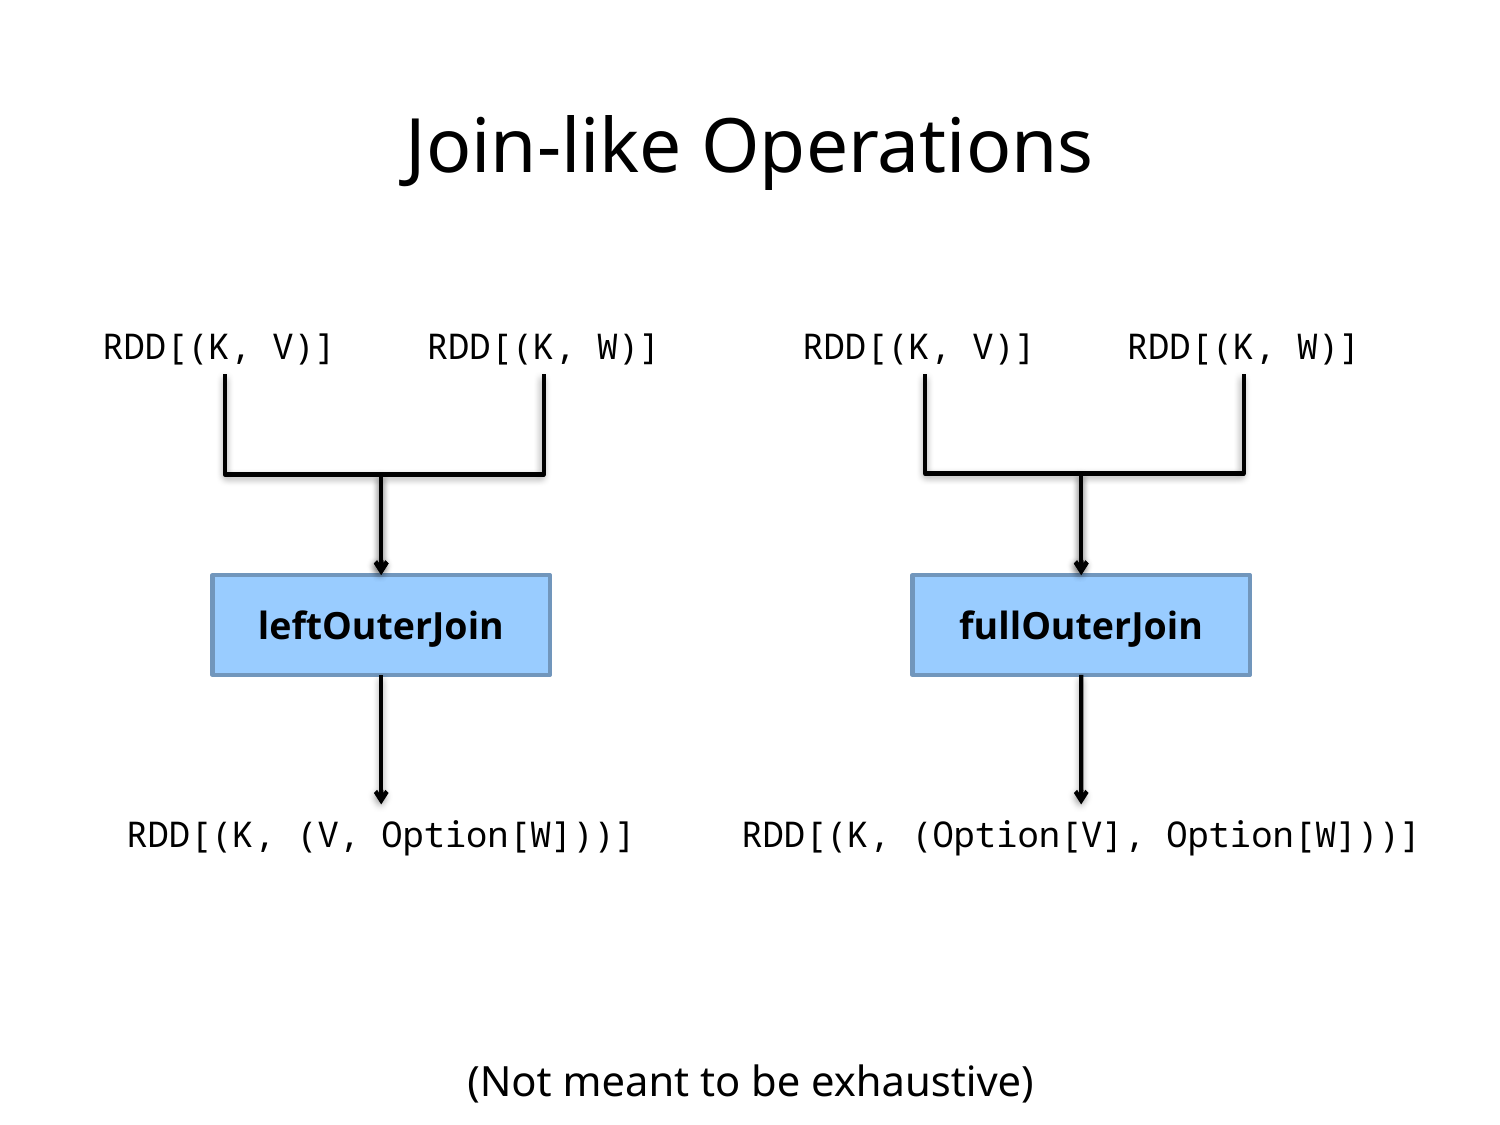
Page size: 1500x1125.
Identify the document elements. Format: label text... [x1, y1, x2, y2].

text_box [74, 316, 698, 863]
text_box Join-like Operations [0, 90, 1500, 203]
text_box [699, 316, 1463, 863]
text_box (Not meant to be exhaustive) [0, 1046, 1500, 1112]
